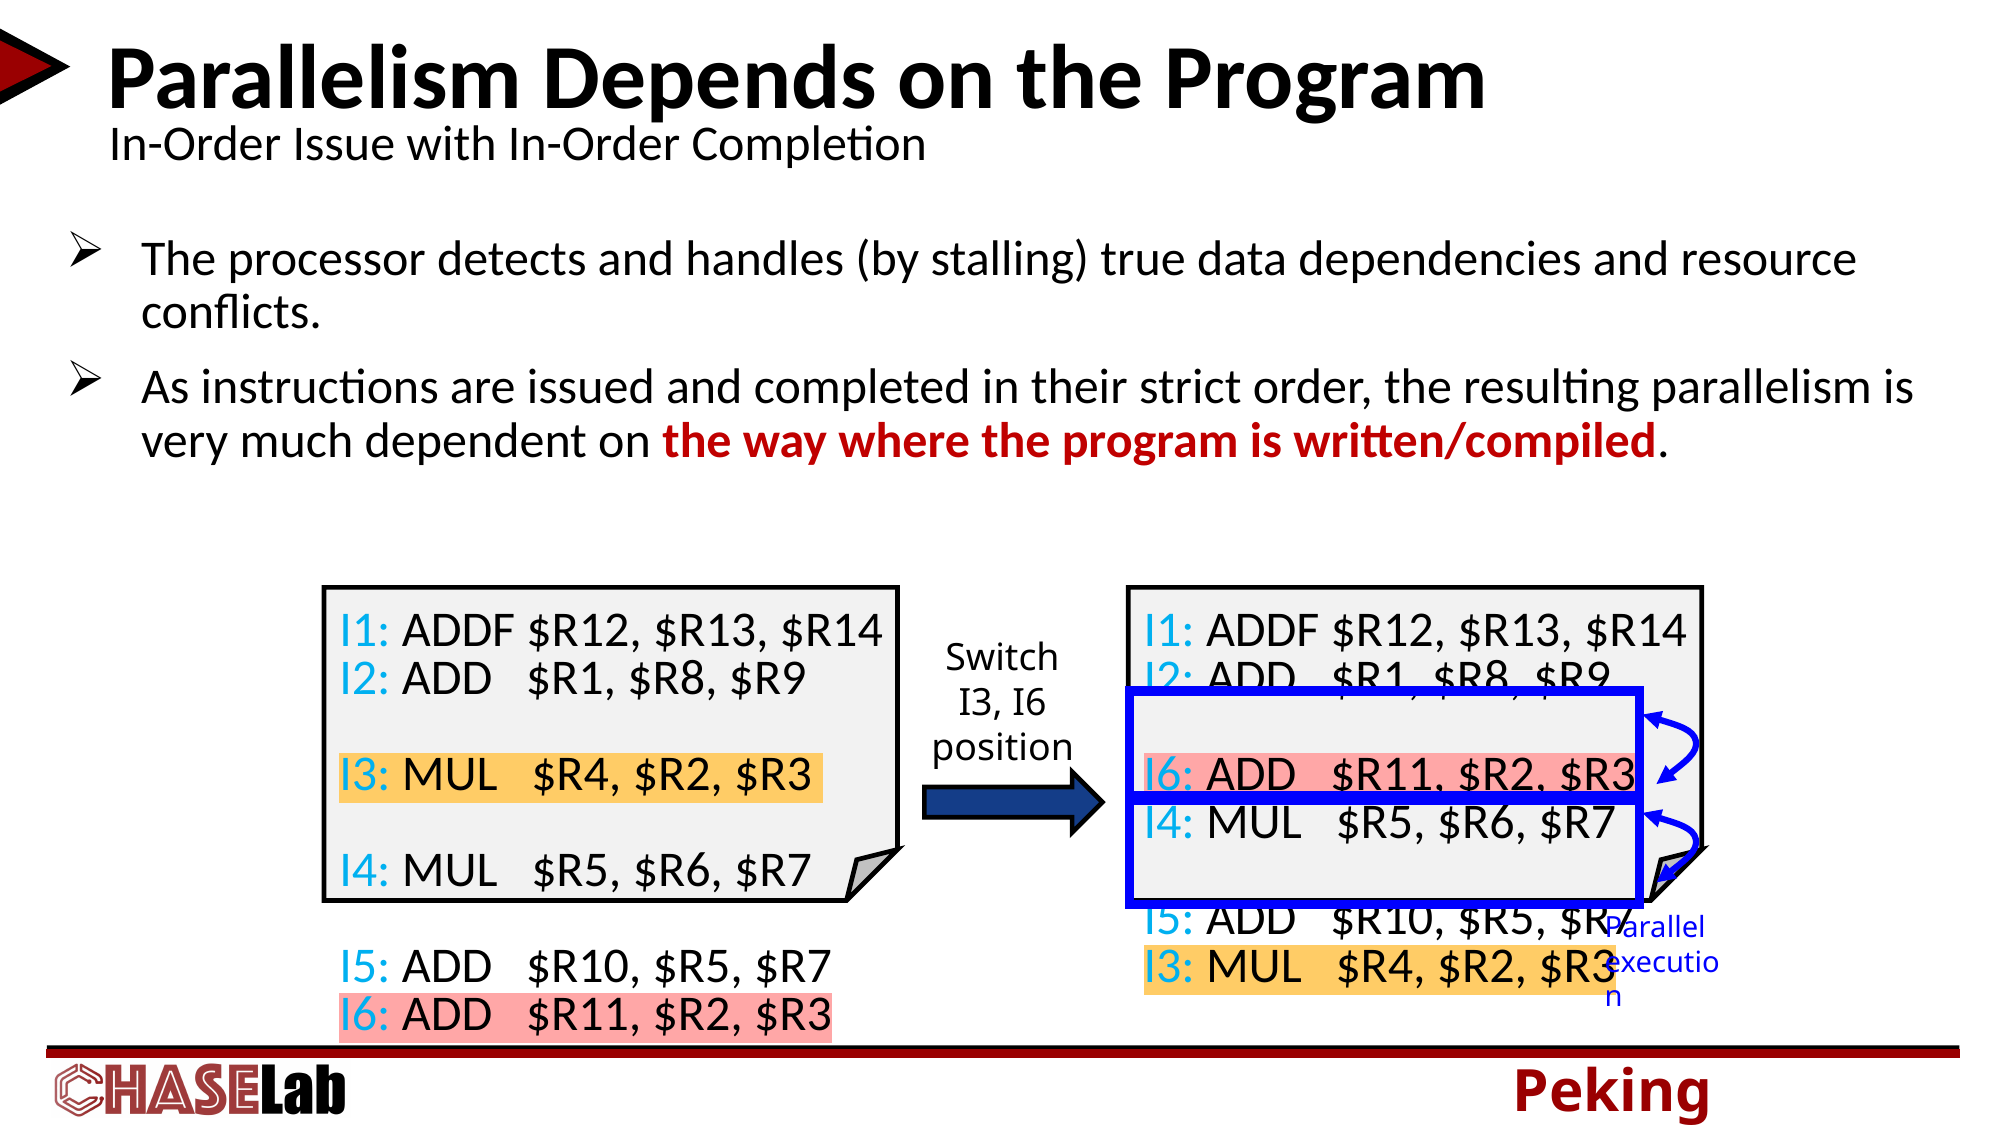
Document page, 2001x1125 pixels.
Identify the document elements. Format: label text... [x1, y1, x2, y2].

title Parallelism Depends on the Program [92, 22, 1955, 132]
text_box Parallel execution [1589, 900, 1750, 1021]
text_box [1128, 901, 1641, 906]
list The processor detects and handles (by stalling) true data dependencies and resource conflicts. As instructions are issued and completed in their strict order, the resulting parallelism is very much dependent on the way where the program is written/compiled. [51, 224, 1955, 1019]
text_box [913, 625, 1103, 833]
text_box In-Order Issue with In-Order Completion [94, 102, 1095, 178]
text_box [264, 587, 898, 901]
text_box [1068, 587, 1702, 901]
picture [51, 1058, 351, 1118]
